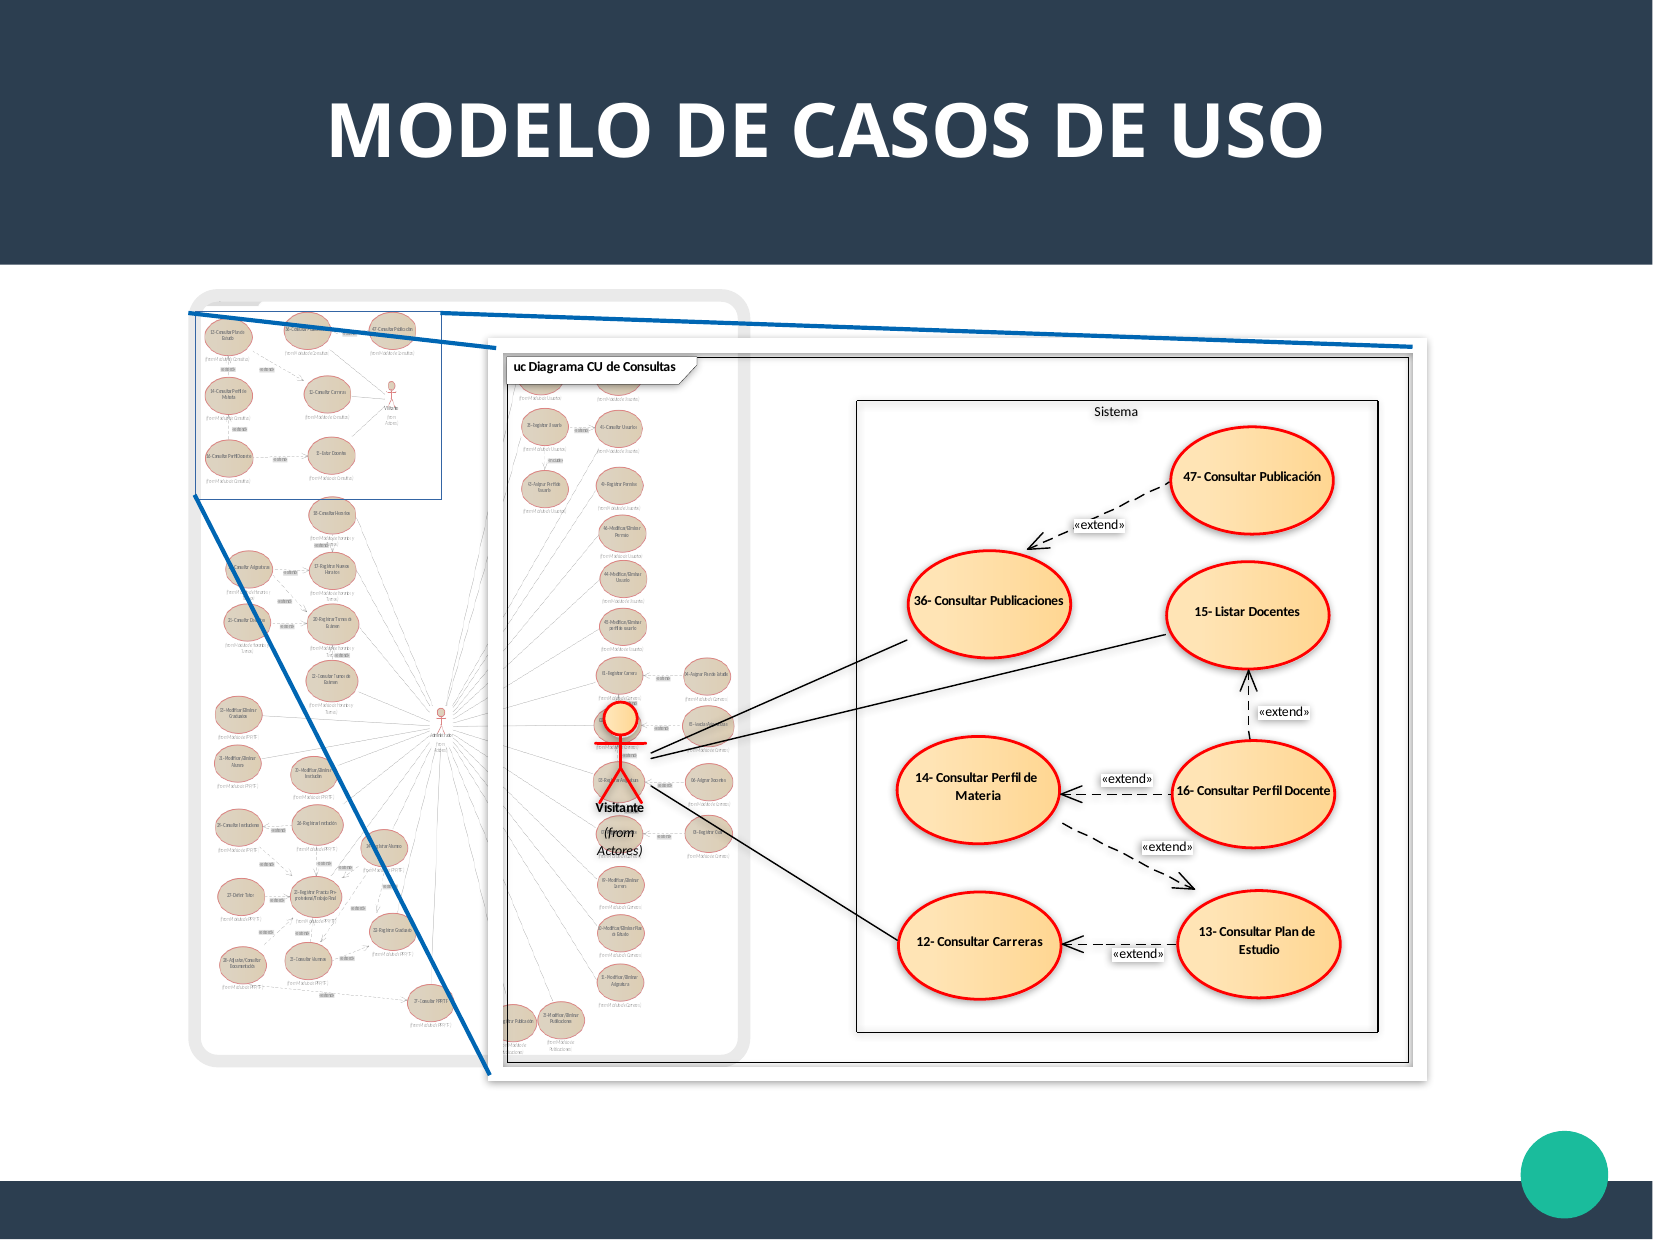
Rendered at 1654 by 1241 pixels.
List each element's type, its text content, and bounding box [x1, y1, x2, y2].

text_box [58, 324, 1594, 1151]
text_box MODELO DE CASOS DE USO [58, 49, 1594, 206]
picture [194, 295, 1413, 1067]
